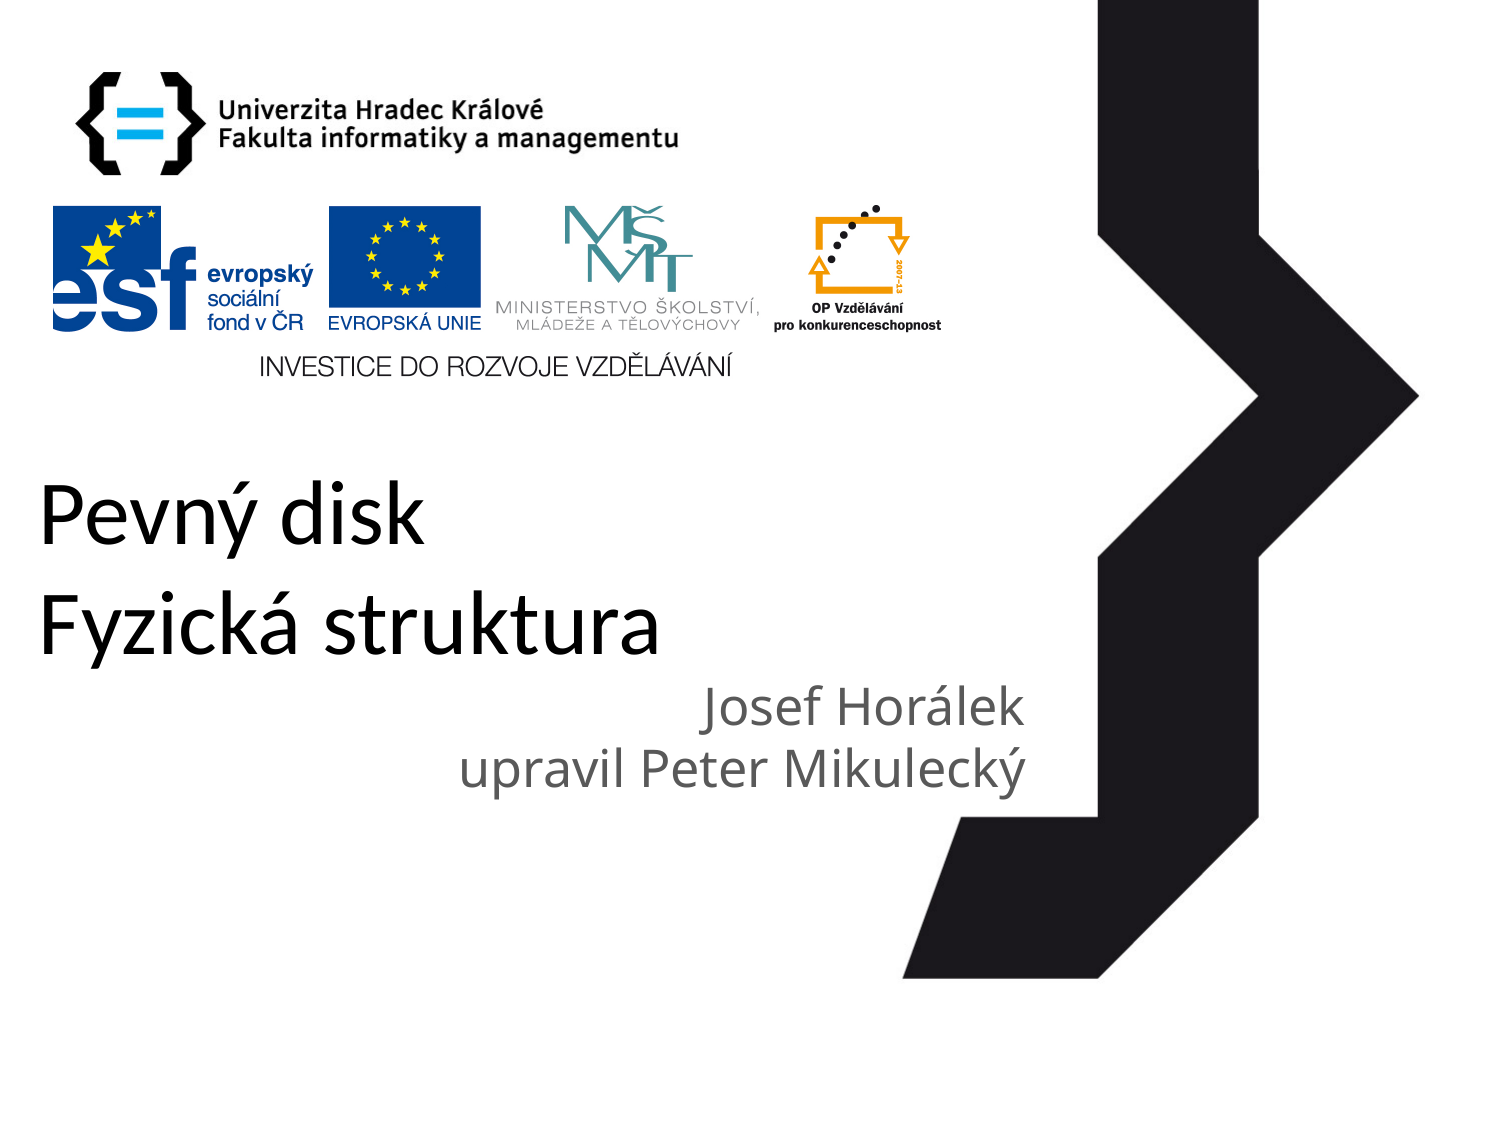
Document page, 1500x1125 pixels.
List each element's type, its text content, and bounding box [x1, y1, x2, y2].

picture [0, 0, 1500, 1125]
title Pevný disk Fyzická struktura [38, 489, 1088, 674]
subtitle Josef Horálek upravil Peter Mikulecký [88, 673, 1026, 818]
